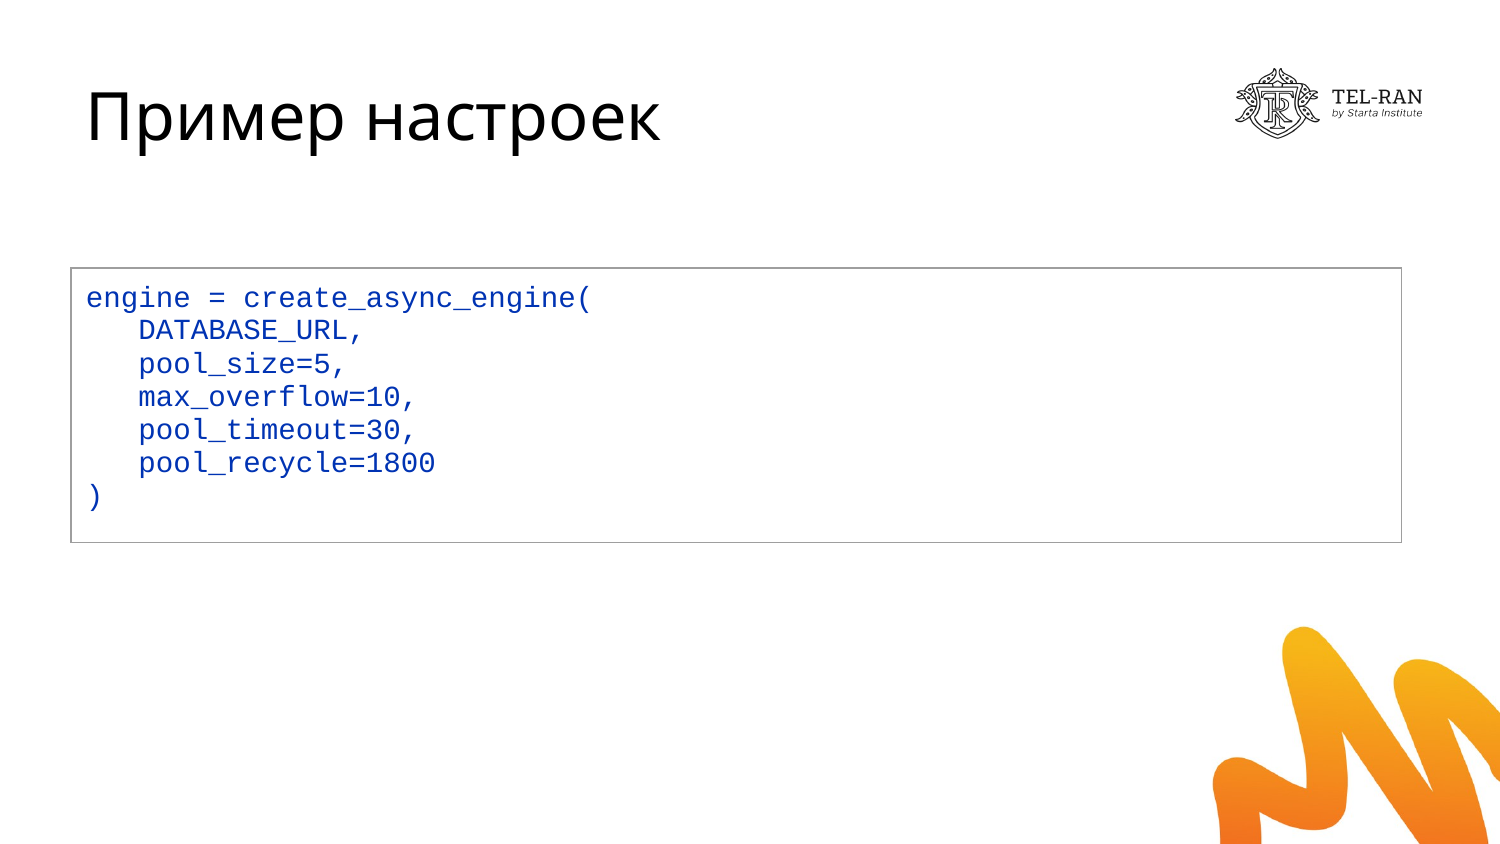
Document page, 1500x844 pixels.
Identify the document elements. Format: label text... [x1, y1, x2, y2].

picture [1211, 625, 1500, 844]
title Пример настроек [70, 59, 1237, 230]
picture [1237, 68, 1422, 139]
table_header engine = create_async_engine( DATABASE_URL, pool_size=5, max_overflow=10, pool_timeout=30, pool_recycle=1800 ) [72, 269, 1401, 542]
